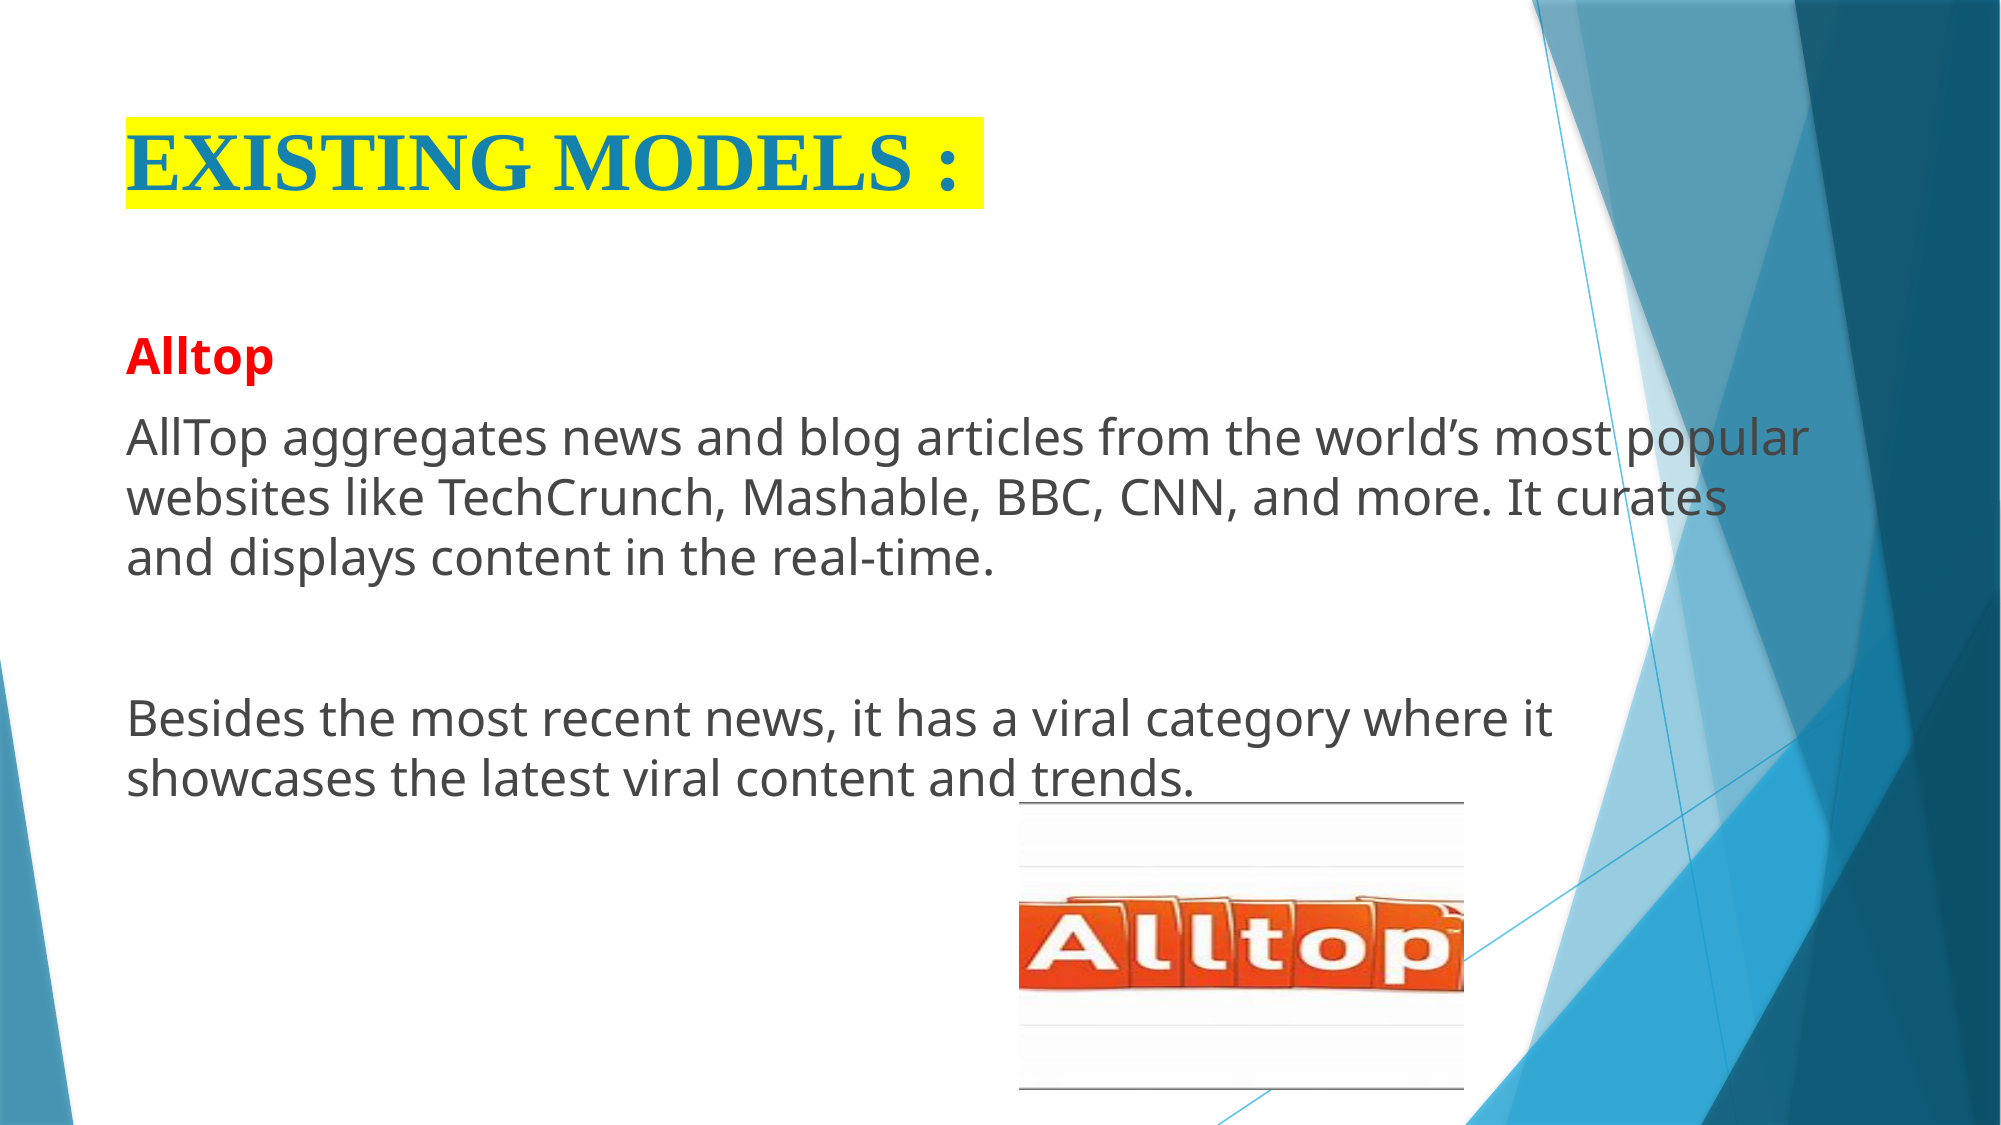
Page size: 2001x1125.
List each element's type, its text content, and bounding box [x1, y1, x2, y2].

picture [1018, 802, 1464, 1091]
title EXISTING MODELS : [111, 99, 1522, 316]
list Alltop AllTop aggregates news and blog articles from the world’s most popular websites like TechCrunch, Mashable, BBC, CNN, and more. It curates and displays content in the real-time. Besides the most recent news, it has a viral category where it showcases the latest viral content and trends. [111, 316, 1832, 1041]
